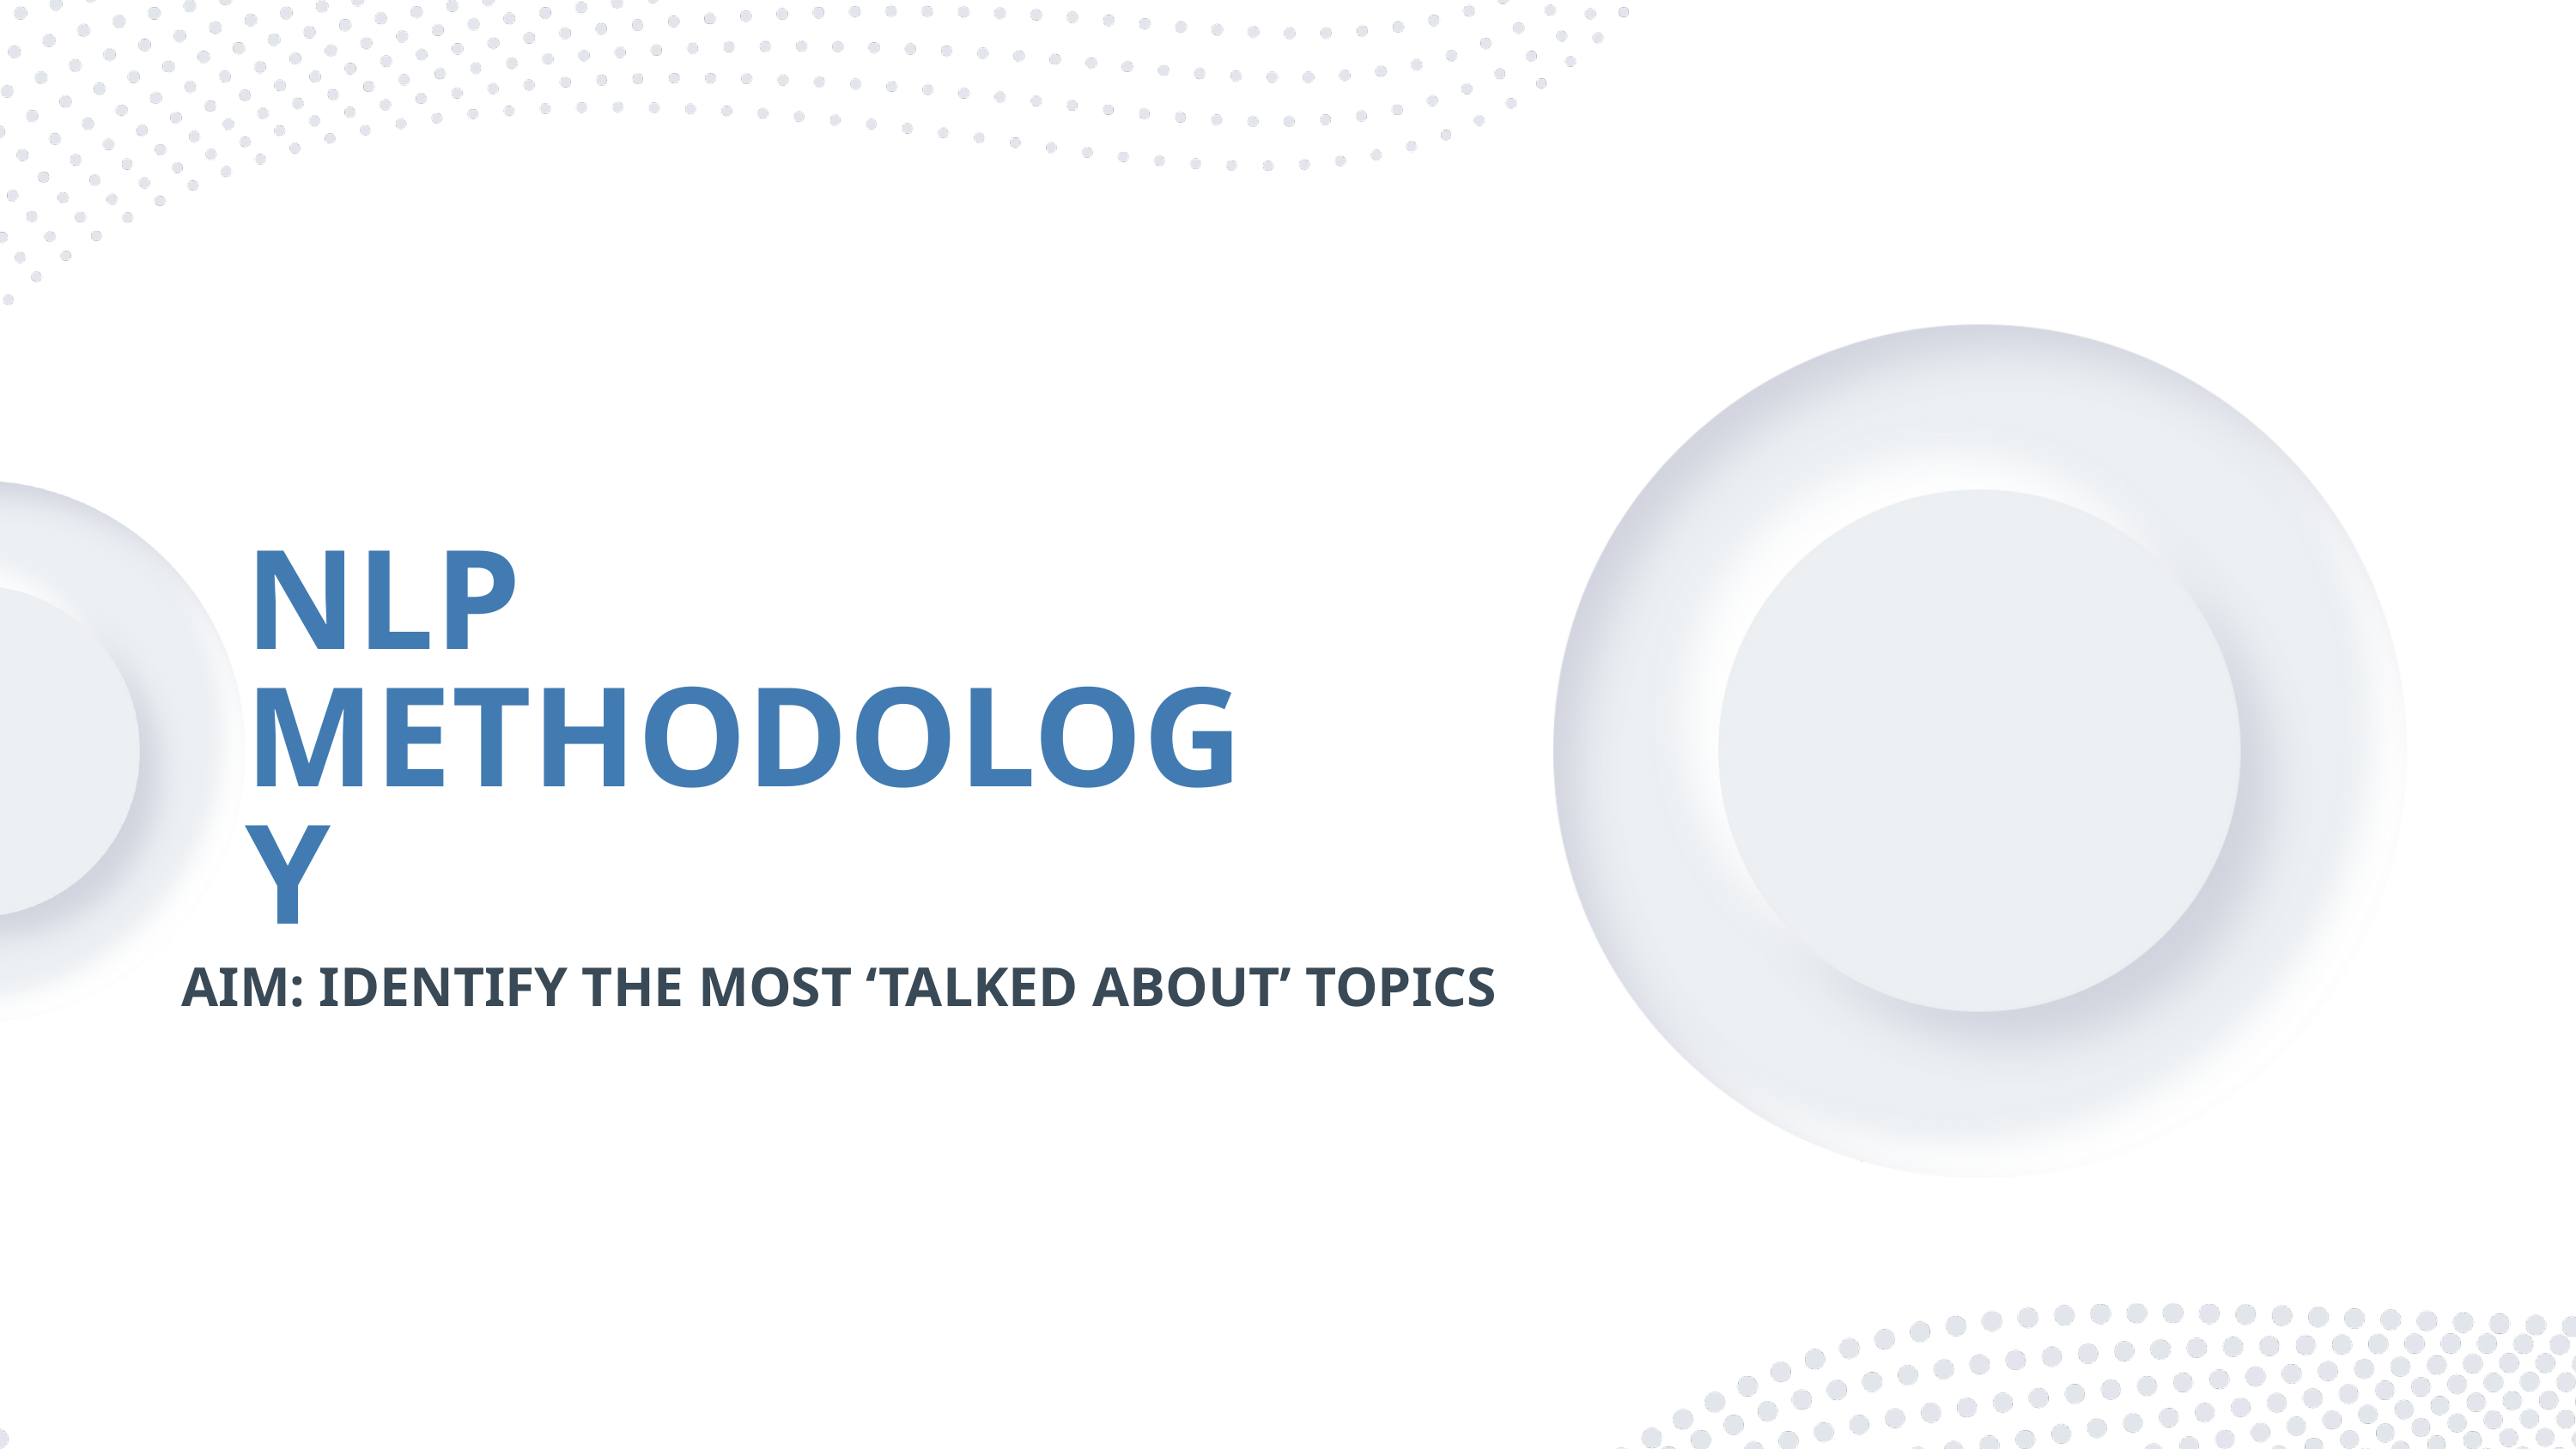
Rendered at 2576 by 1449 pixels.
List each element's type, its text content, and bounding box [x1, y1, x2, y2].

text_box AIM: IDENTIFY THE MOST ‘TALKED ABOUT’ TOPICS [181, 953, 1554, 1018]
text_box NLP METHODOLOGY [245, 538, 1311, 952]
text_box [0, 1303, 2576, 1449]
text_box [0, 481, 246, 1022]
text_box [0, 0, 2576, 506]
text_box [1553, 324, 2408, 1178]
